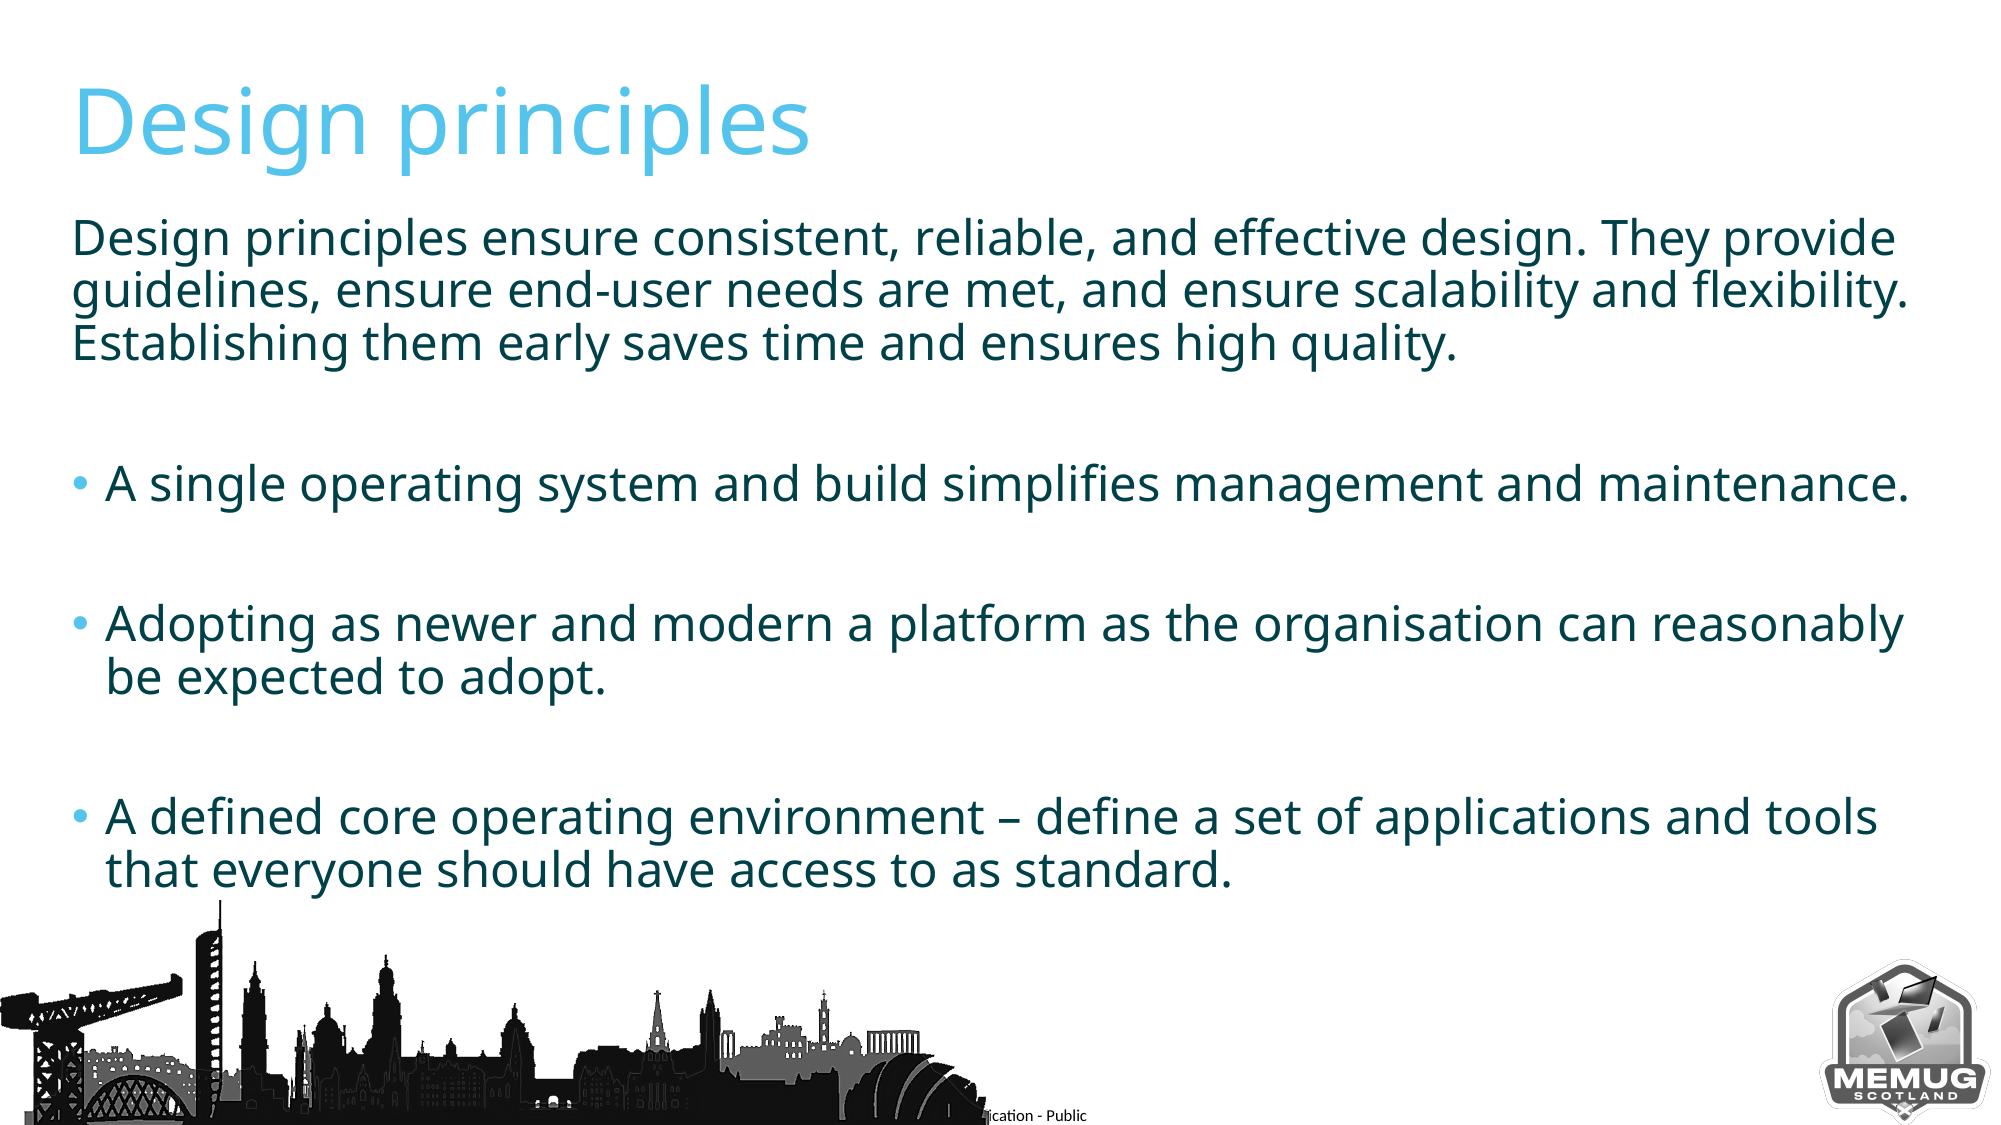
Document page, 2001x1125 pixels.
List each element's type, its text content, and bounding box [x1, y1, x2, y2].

list Design principles ensure consistent, reliable, and effective design. They provide guidelines, ensure end-user needs are met, and ensure scalability and flexibility. Establishing them early saves time and ensures high quality. A single operating system and build simplifies management and maintenance. Adopting as newer and modern a platform as the organisation can reasonably be expected to adopt. A defined core operating environment – define a set of applications and tools that everyone should have access to as standard. [56, 205, 1944, 920]
title Design principles [56, 16, 1782, 205]
picture [0, 880, 1024, 1125]
picture [1799, 937, 2000, 1125]
